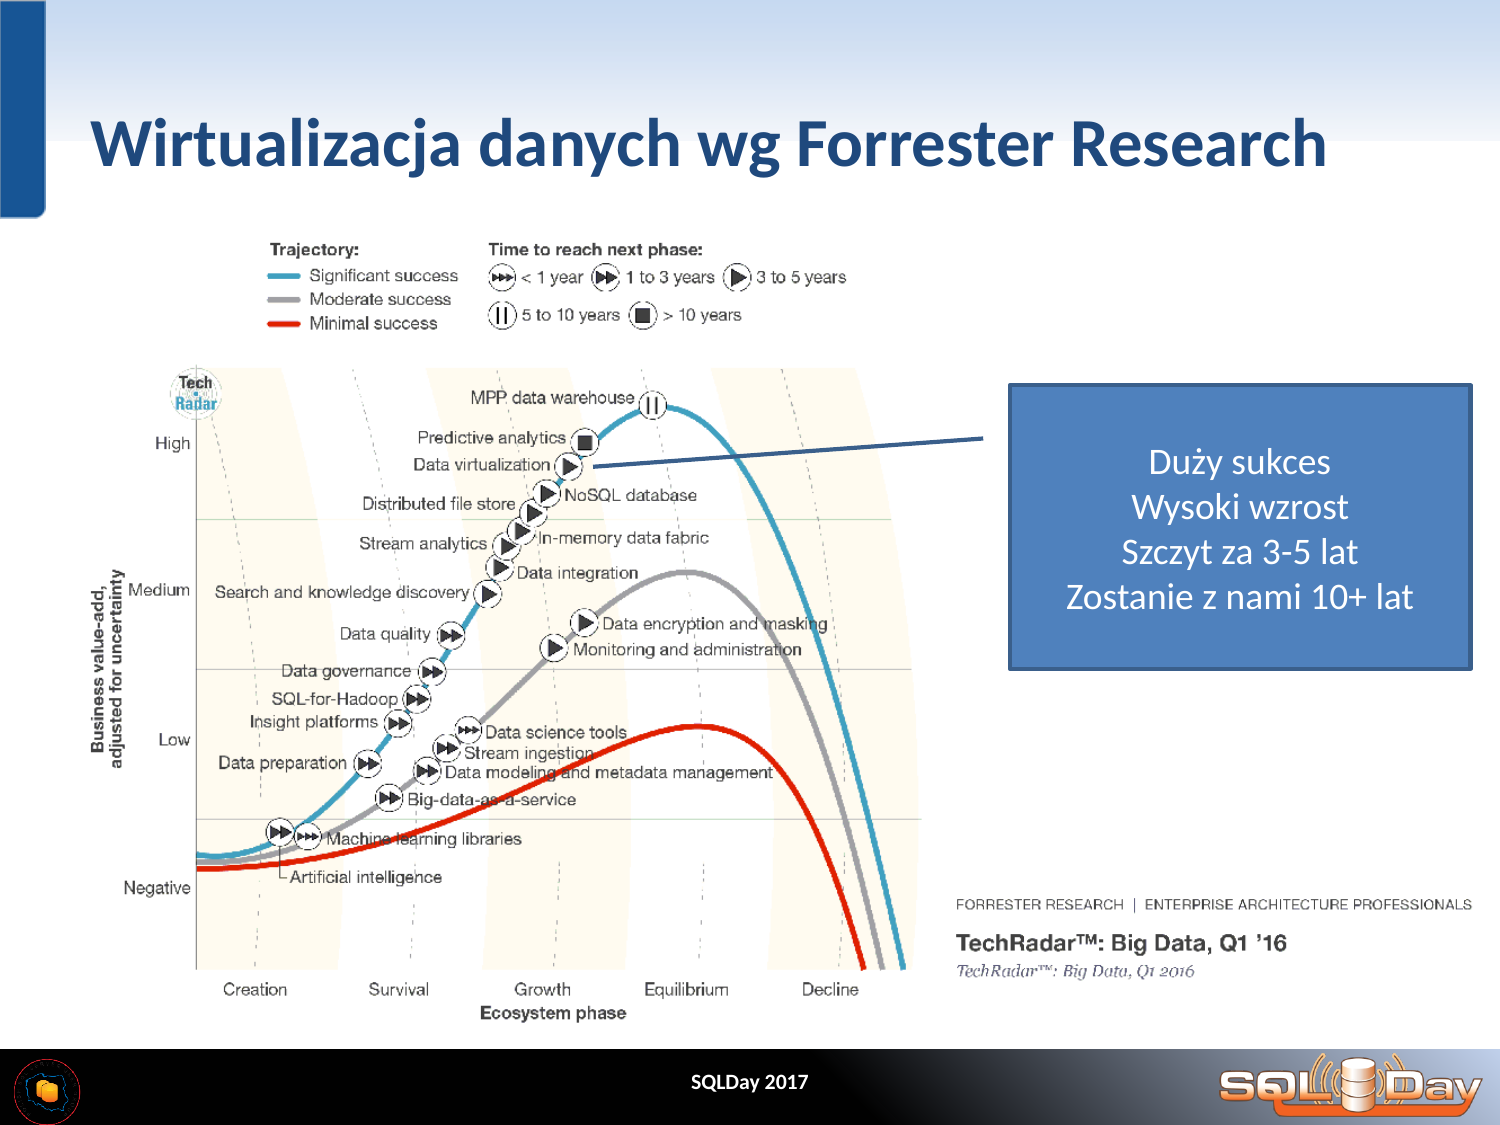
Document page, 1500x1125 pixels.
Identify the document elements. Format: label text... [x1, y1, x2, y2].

picture [72, 207, 1498, 1025]
text_box Duży sukces Wysoki wzrost Szczyt za 3-5 lat Zostanie z nami 10+ lat [1008, 383, 1473, 671]
picture [0, 0, 46, 219]
picture [12, 1057, 81, 1125]
title Wirtualizacja danych wg Forrester Research [75, 45, 1425, 233]
picture [1219, 1053, 1483, 1117]
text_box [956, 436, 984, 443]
